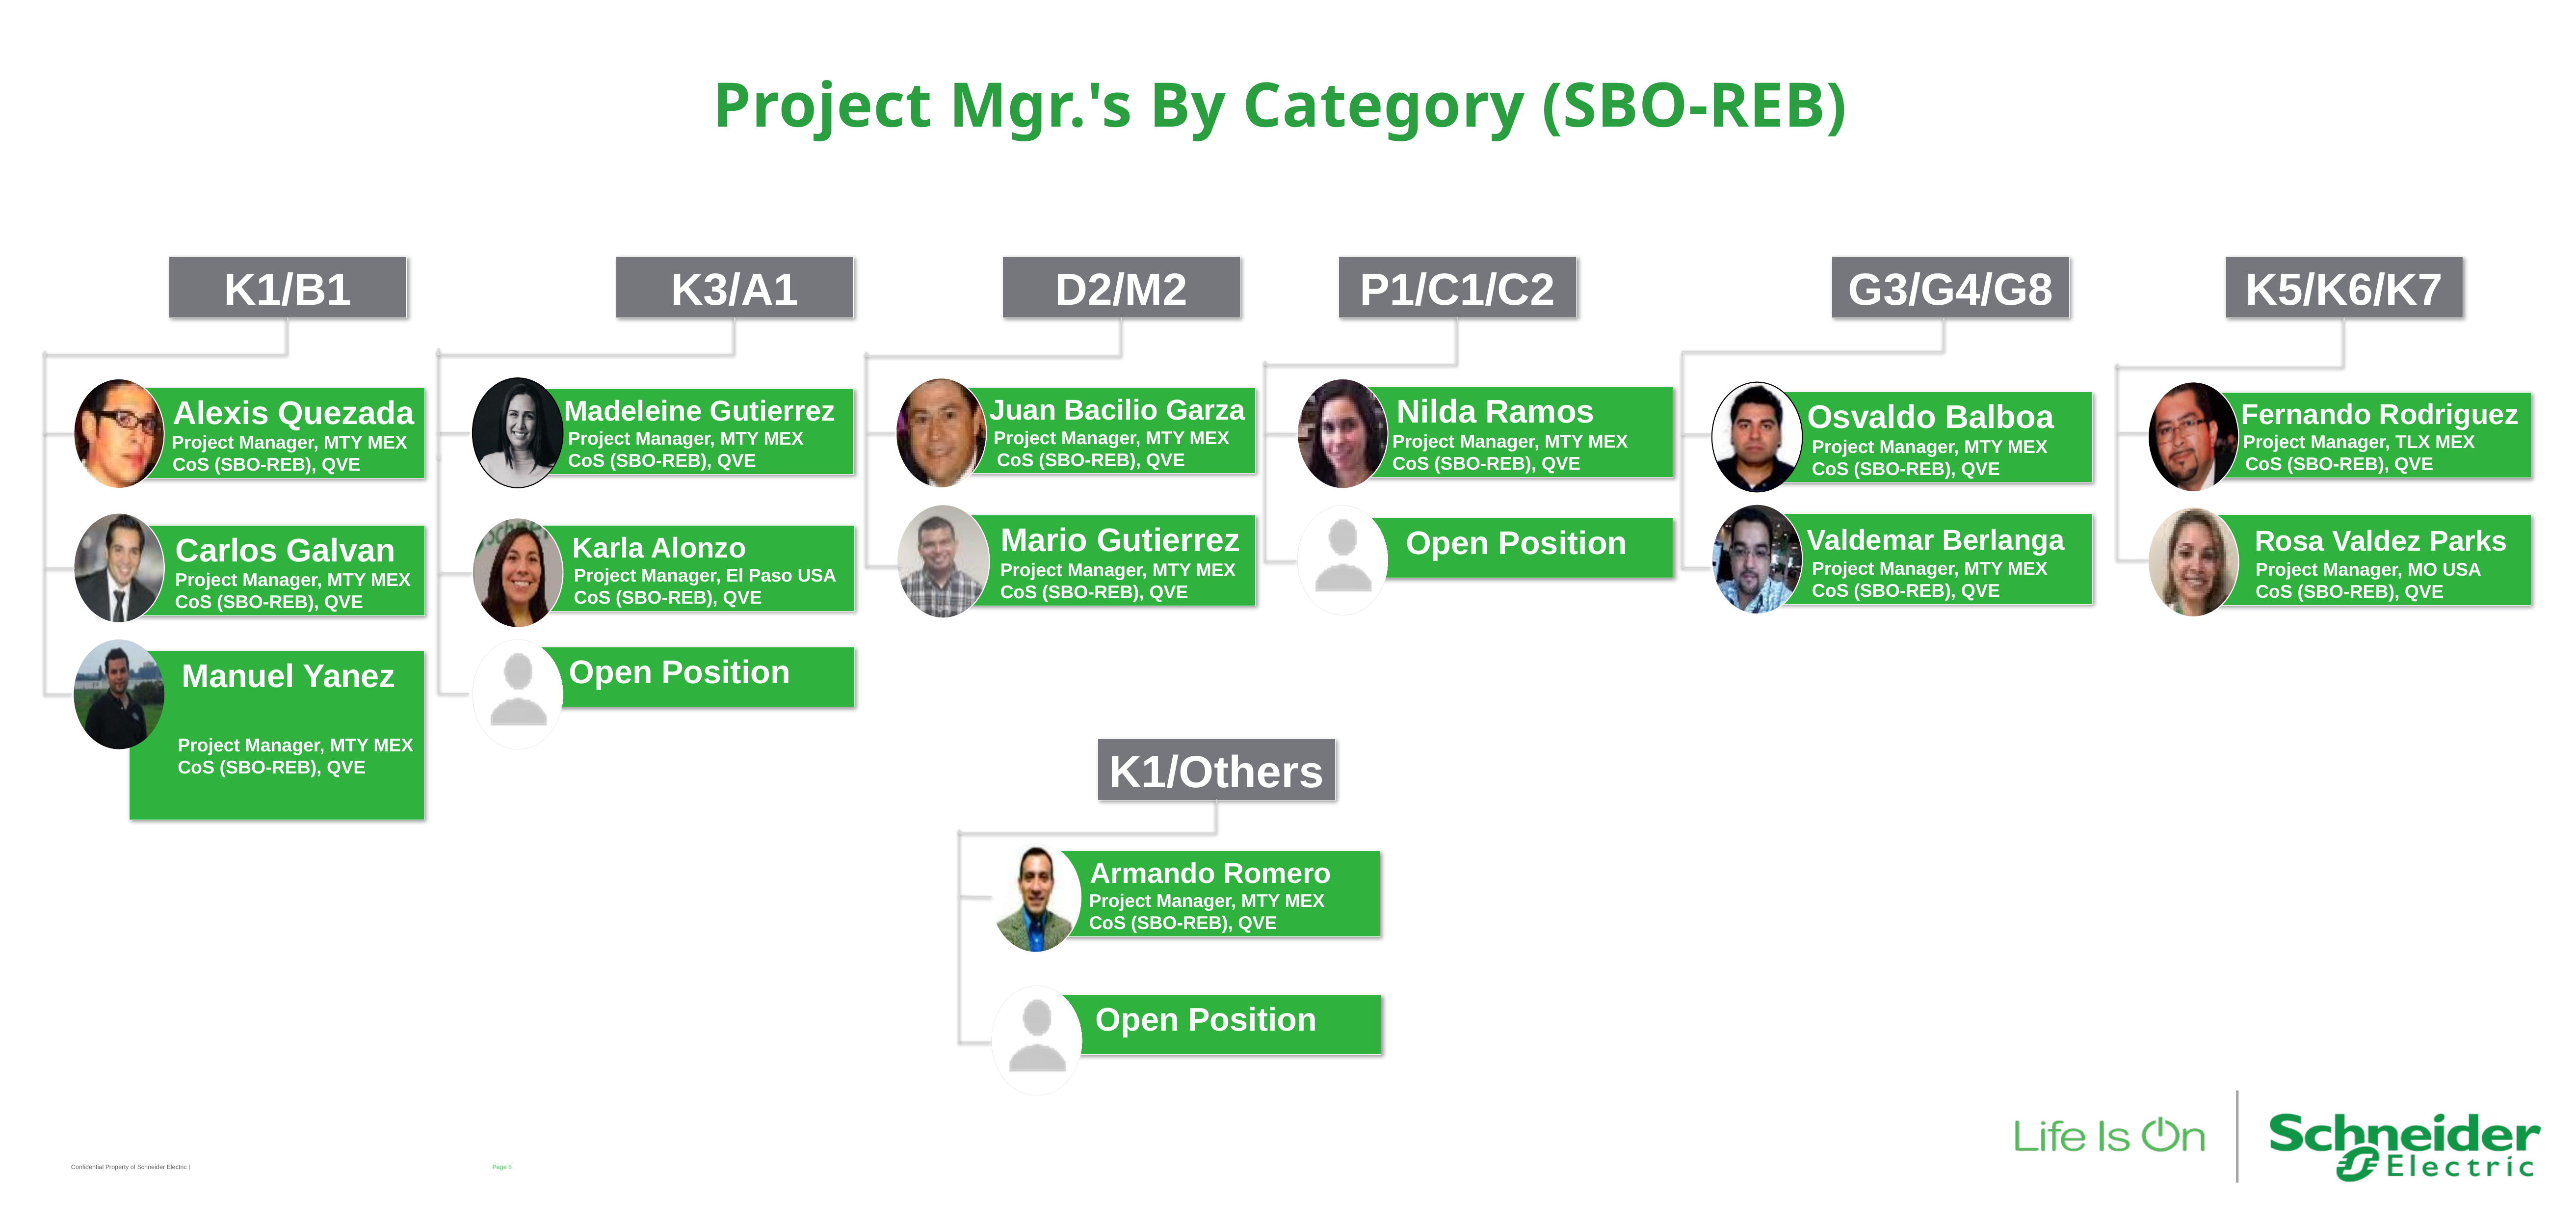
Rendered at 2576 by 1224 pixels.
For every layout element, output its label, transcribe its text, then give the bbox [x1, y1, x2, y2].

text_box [45, 256, 2531, 1096]
picture [1991, 1069, 2566, 1204]
footer Confidential Property of Schneider Electric | [71, 1163, 497, 1171]
slide_number Page 8 [497, 1163, 641, 1171]
text_box Project Mgr.'s By Category (SBO-REB) [535, 62, 2026, 142]
